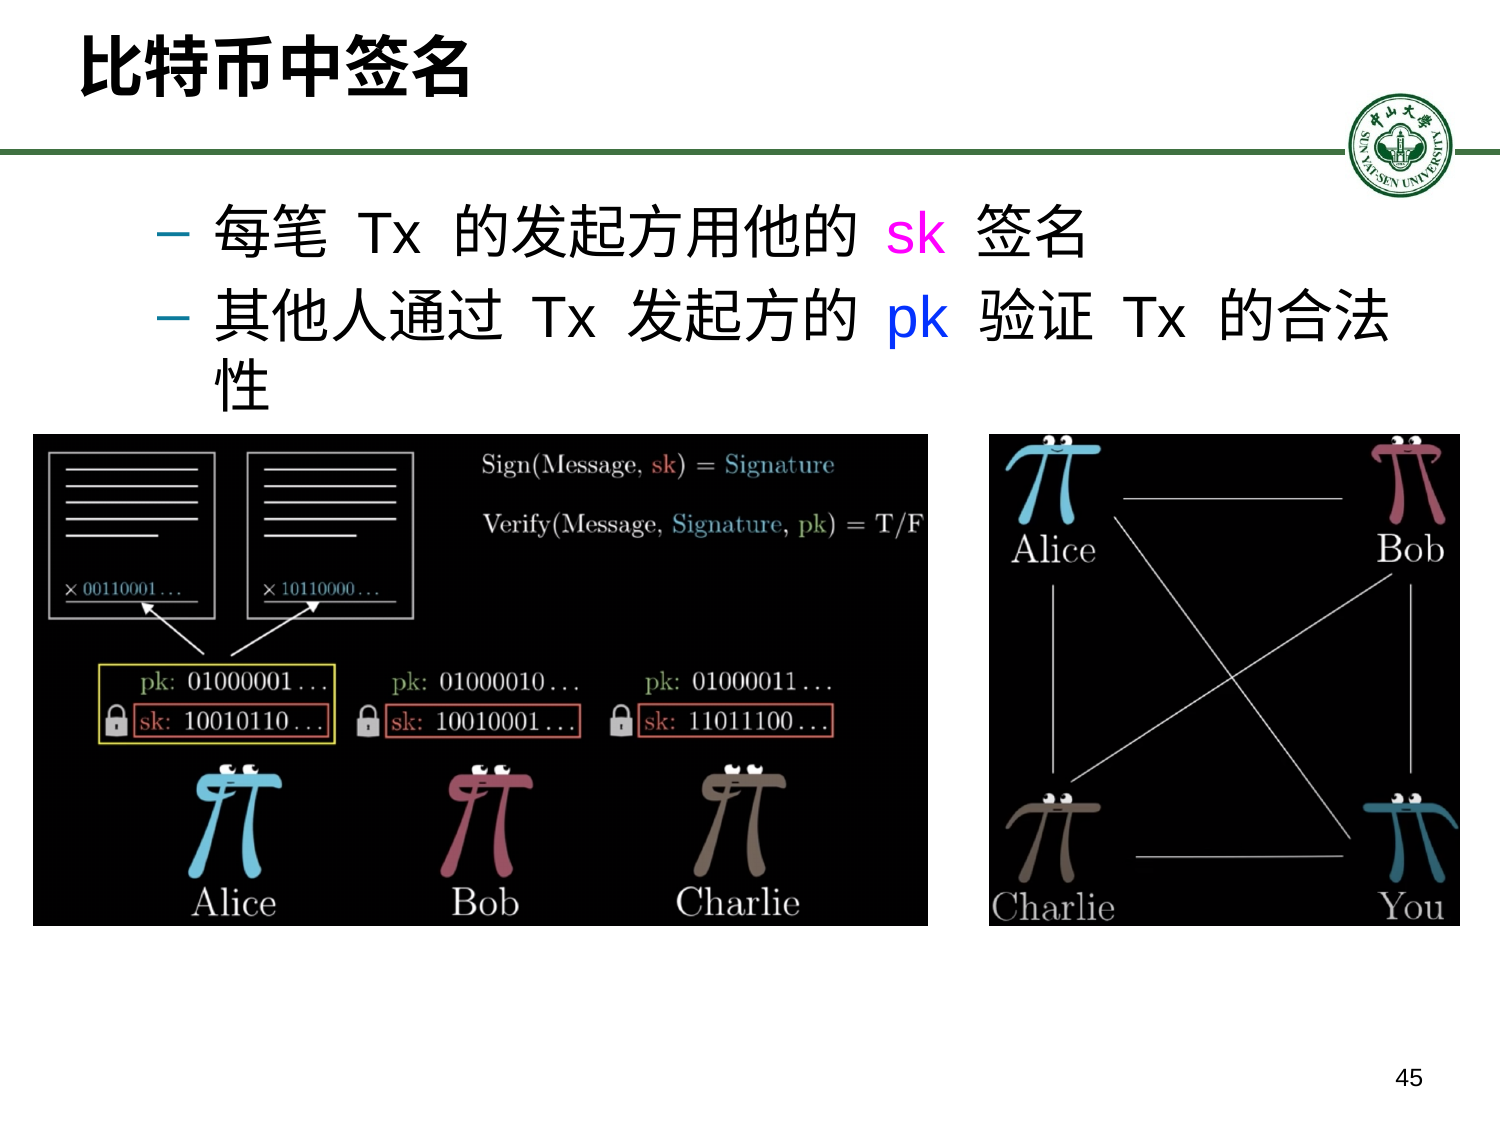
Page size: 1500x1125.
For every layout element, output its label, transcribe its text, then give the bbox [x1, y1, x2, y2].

title 比特币中签名 [62, 24, 1421, 113]
picture [1345, 90, 1455, 200]
picture [989, 434, 1460, 926]
list 每笔 Tx 的发起方用他的 sk 签名 其他人通过 Tx 发起方的 pk 验证 Tx 的合法性 [67, 187, 1432, 1038]
picture [32, 434, 928, 926]
